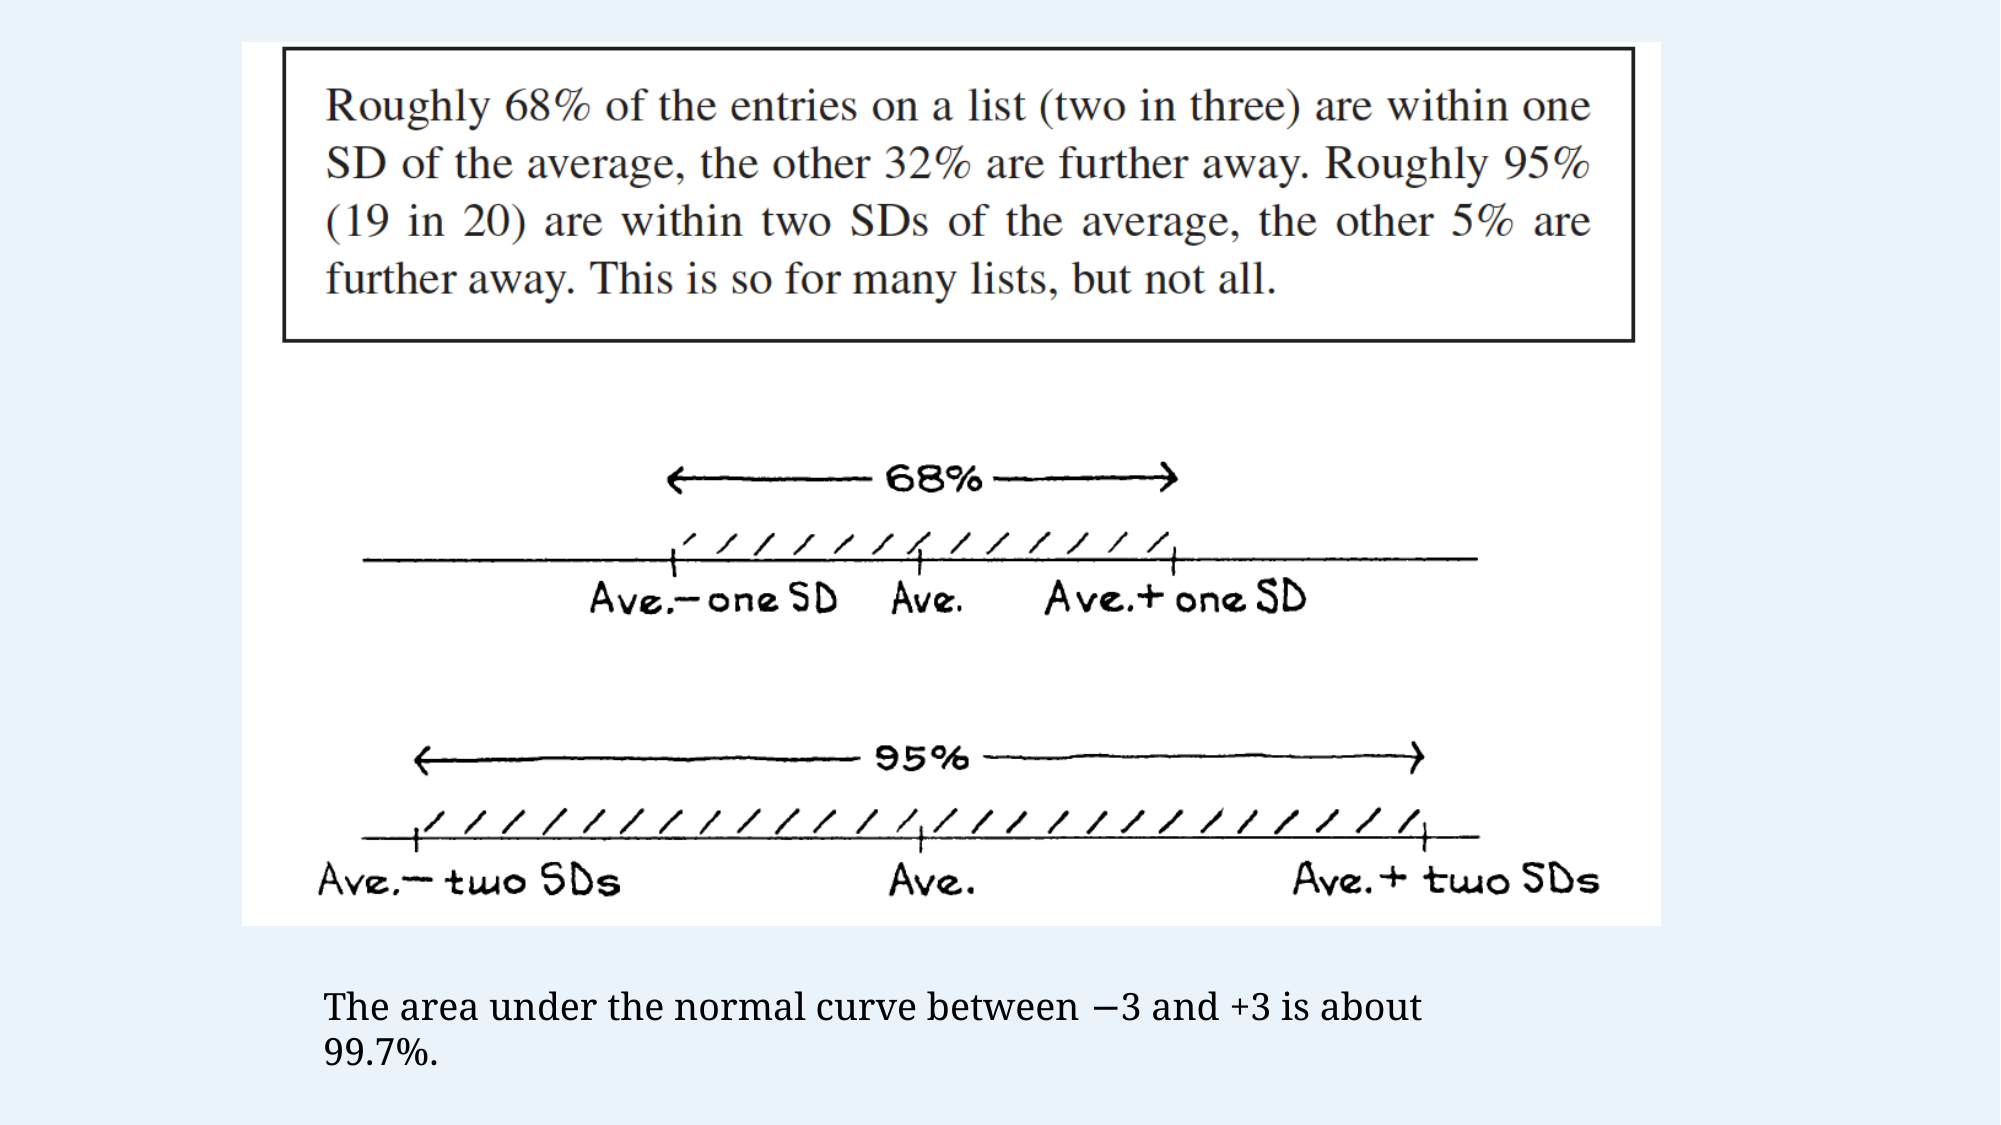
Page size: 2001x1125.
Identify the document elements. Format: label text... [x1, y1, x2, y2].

picture [242, 42, 1661, 926]
text_box The area under the normal curve between −3 and +3 is about 99.7%. [308, 975, 1509, 1125]
